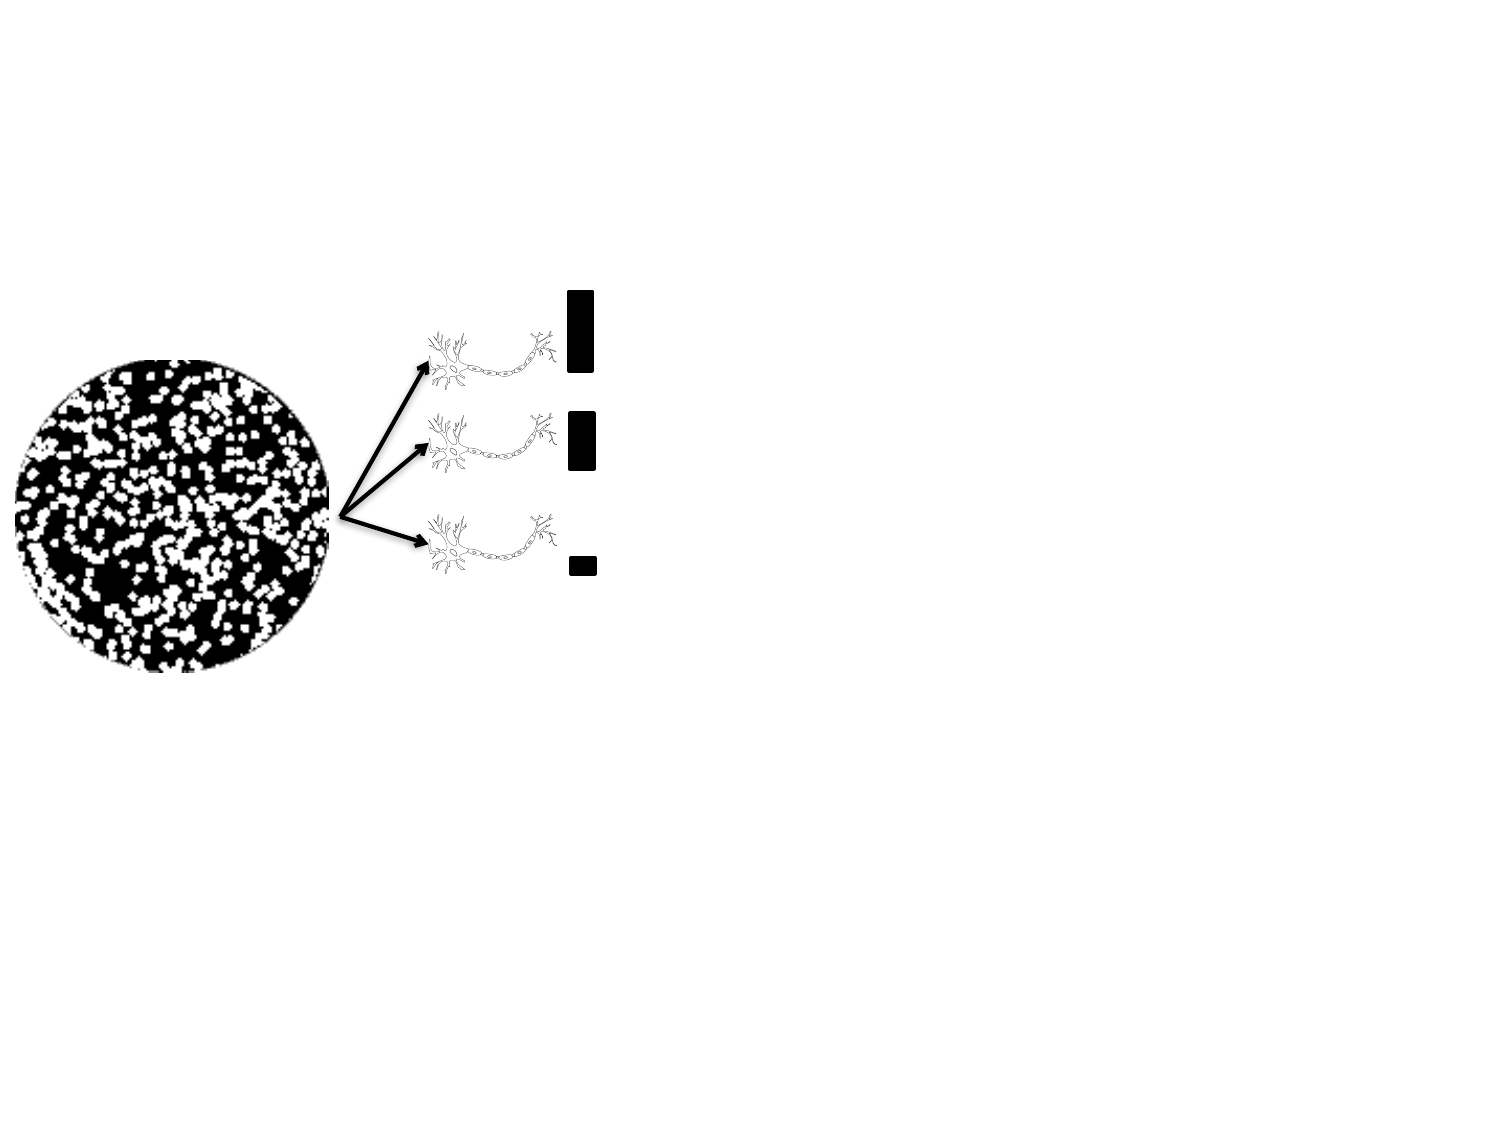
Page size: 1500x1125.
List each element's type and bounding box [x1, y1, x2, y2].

text_box [567, 290, 594, 373]
text_box [339, 360, 429, 442]
picture [428, 413, 557, 473]
picture [428, 330, 557, 391]
picture [428, 514, 557, 574]
text_box [339, 516, 429, 545]
picture [15, 360, 329, 674]
text_box [569, 556, 597, 576]
text_box [568, 411, 596, 471]
text_box [339, 442, 429, 516]
